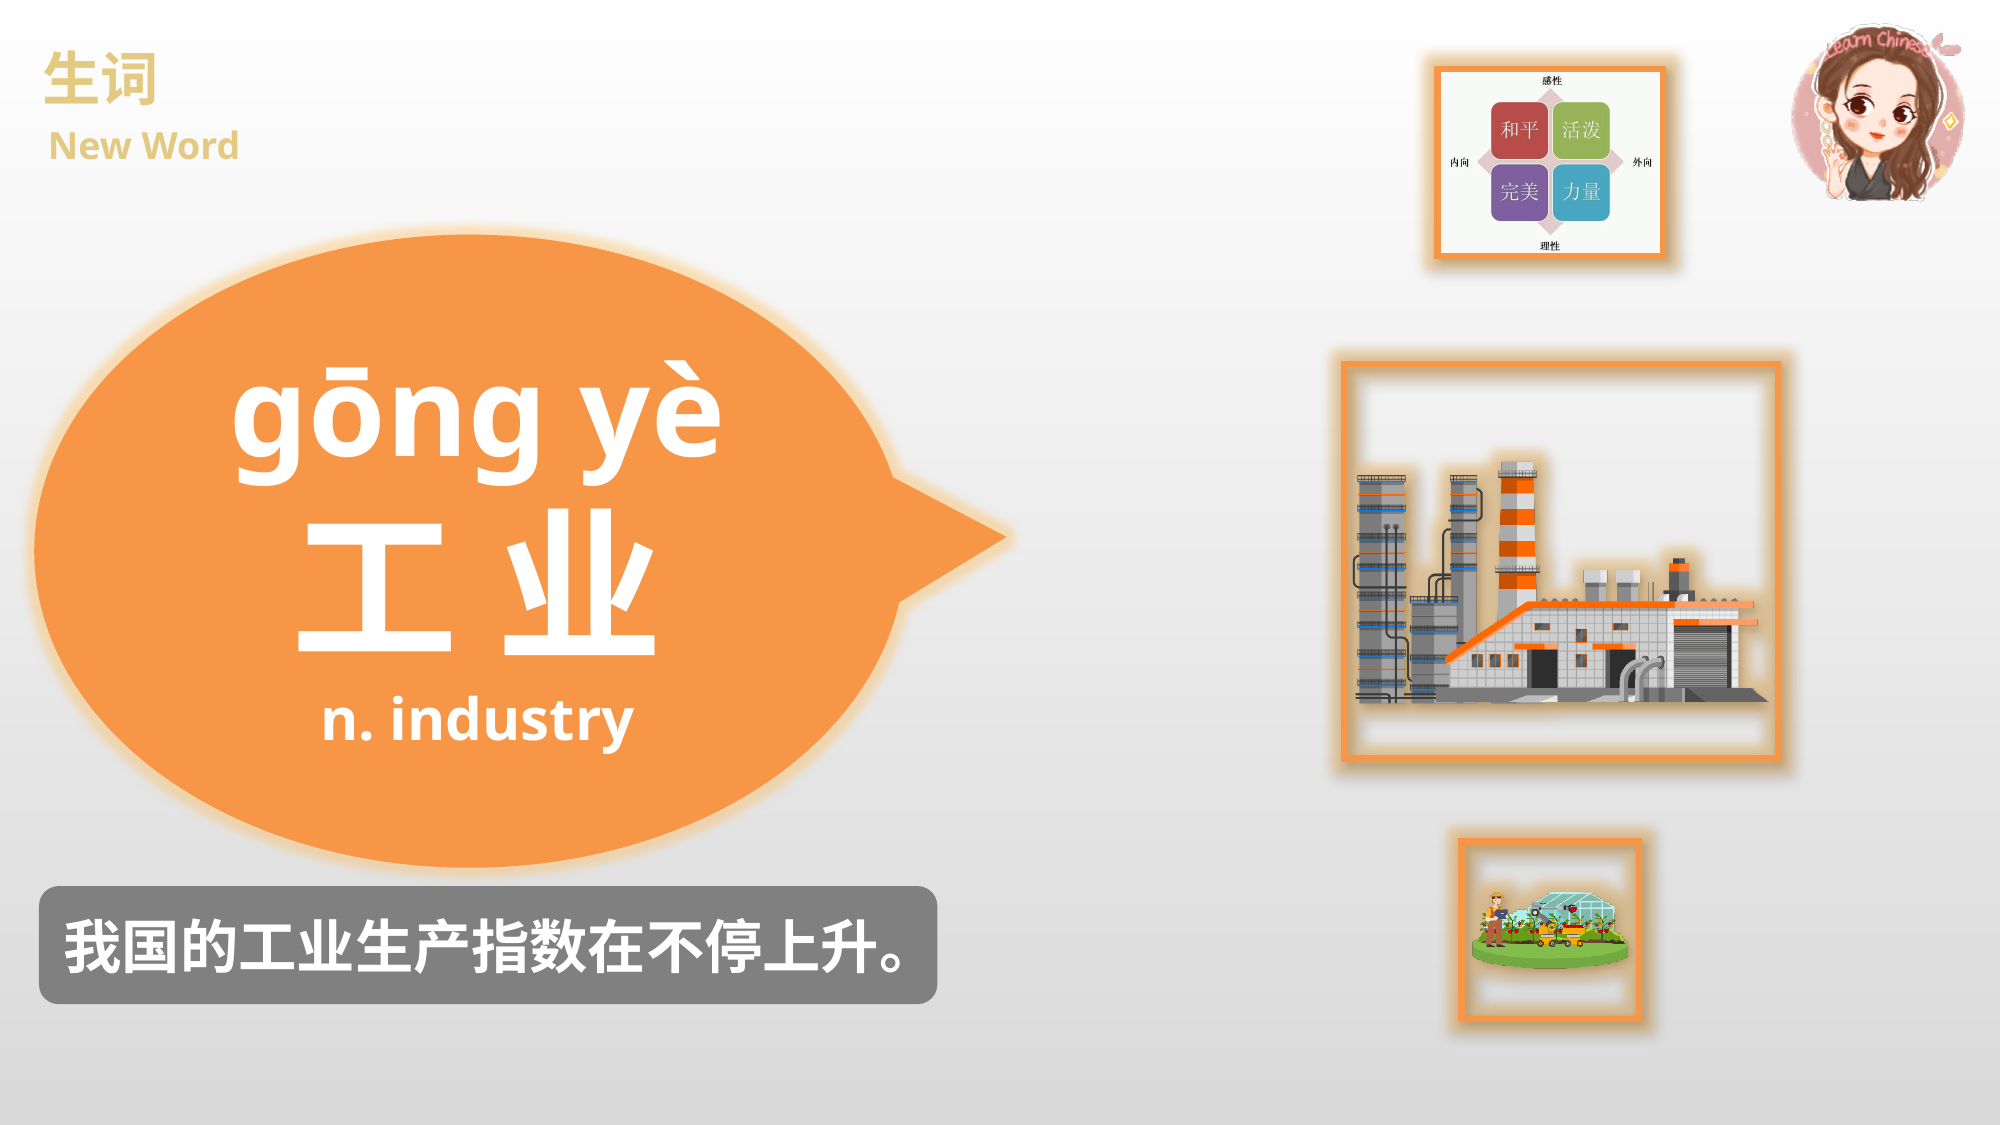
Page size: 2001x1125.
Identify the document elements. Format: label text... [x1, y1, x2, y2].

text_box New Word [33, 115, 256, 175]
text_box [38, 886, 958, 1005]
text_box 生词 [27, 35, 174, 120]
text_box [27, 239, 928, 864]
picture [1347, 366, 1775, 756]
picture [1464, 844, 1636, 1016]
picture [1758, 0, 1998, 240]
picture [1440, 71, 1660, 253]
